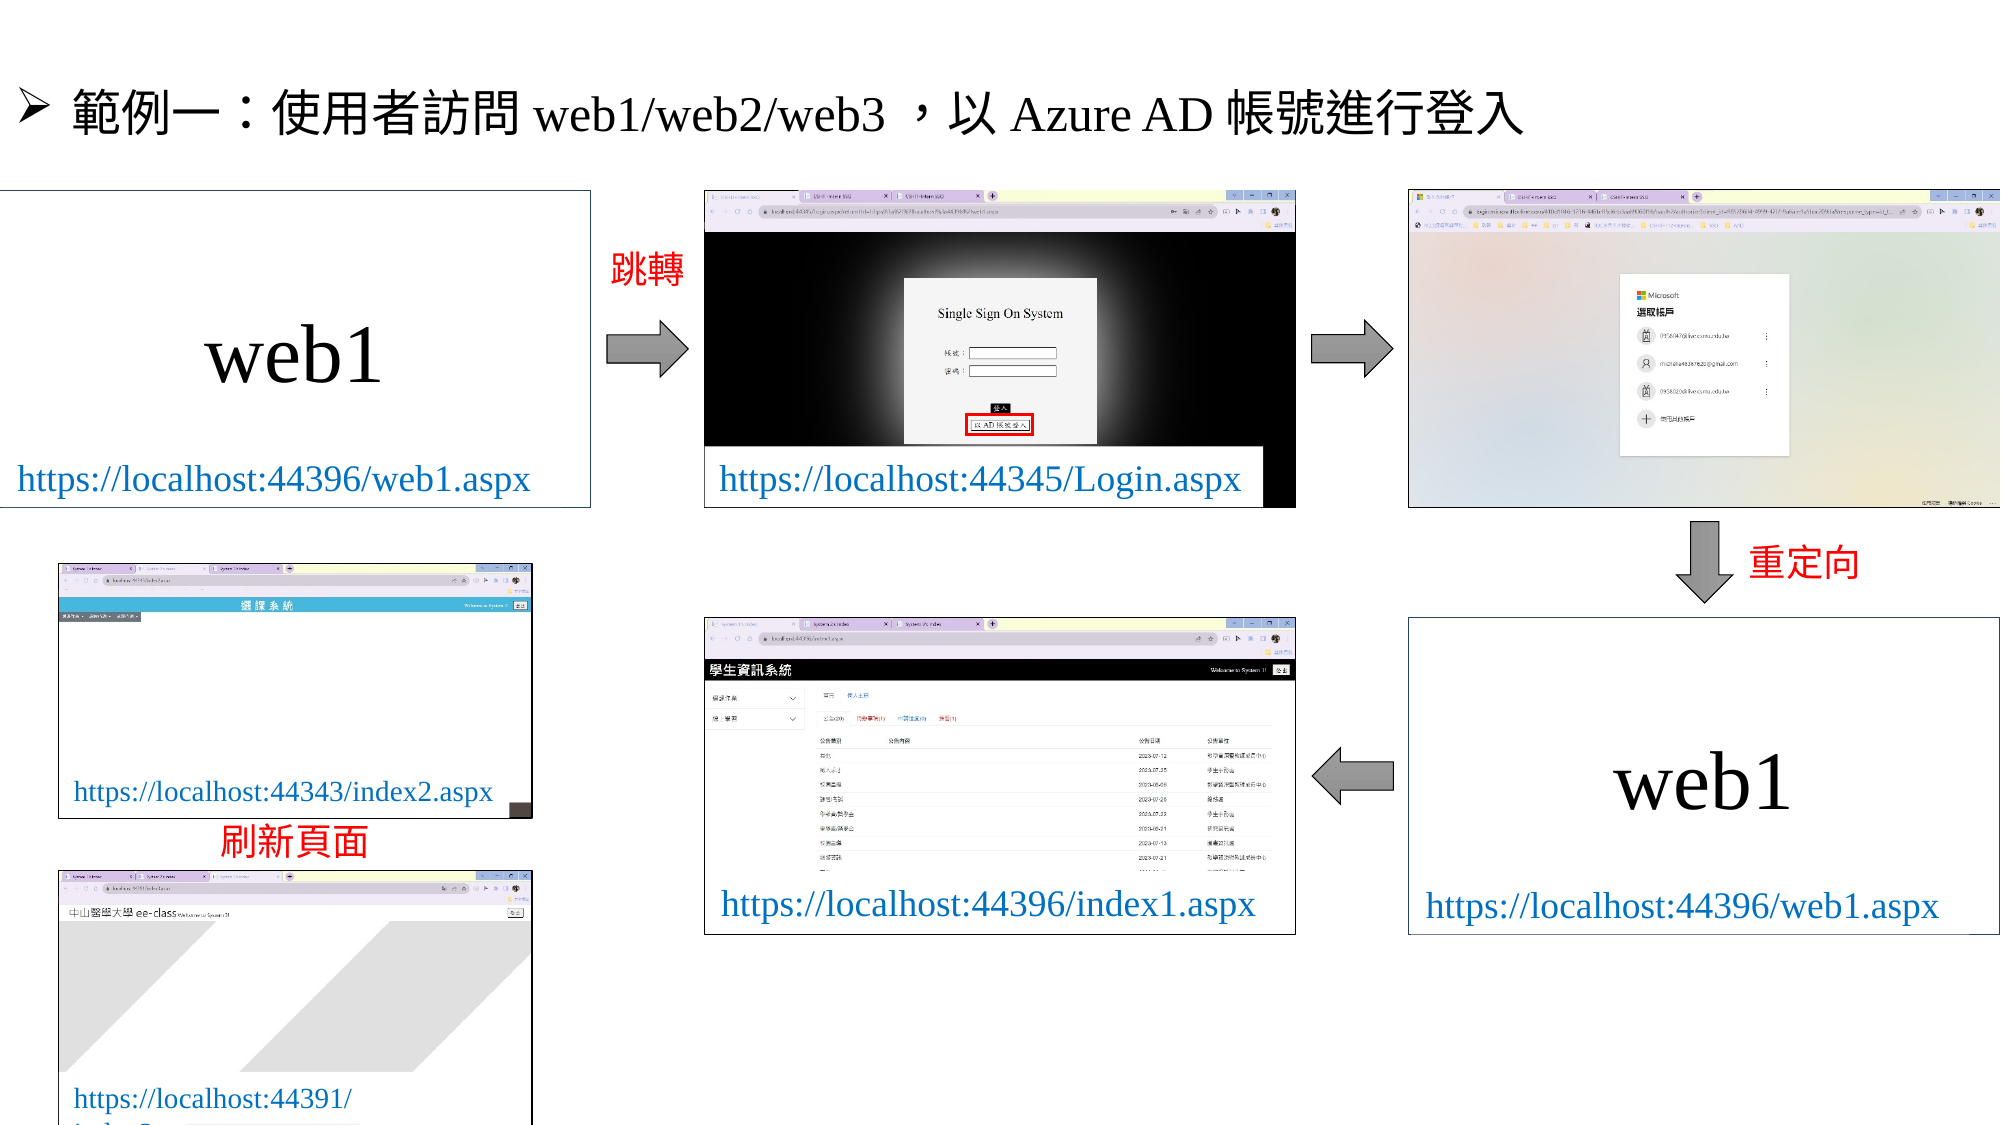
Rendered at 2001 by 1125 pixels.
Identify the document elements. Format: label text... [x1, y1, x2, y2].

picture [58, 563, 532, 818]
text_box [606, 319, 690, 379]
text_box web1 [0, 190, 591, 508]
text_box https://localhost:44396/web1.aspx [1410, 872, 1970, 935]
text_box [1311, 319, 1394, 379]
text_box web1 [1408, 617, 2000, 935]
picture [704, 617, 1296, 935]
text_box 重定向 [1732, 531, 1878, 594]
text_box https://localhost:44396/web1.aspx [1, 445, 562, 508]
text_box 刷新頁面 [204, 818, 386, 871]
text_box 跳轉 [594, 238, 701, 301]
text_box 範例一：使用者訪問web1/web2/web3，以Azure AD帳號進行登入 [0, 73, 1999, 155]
picture [704, 190, 1296, 508]
text_box [1675, 521, 1732, 604]
text_box [1311, 746, 1394, 806]
picture [58, 871, 532, 1125]
picture [1409, 190, 2000, 508]
